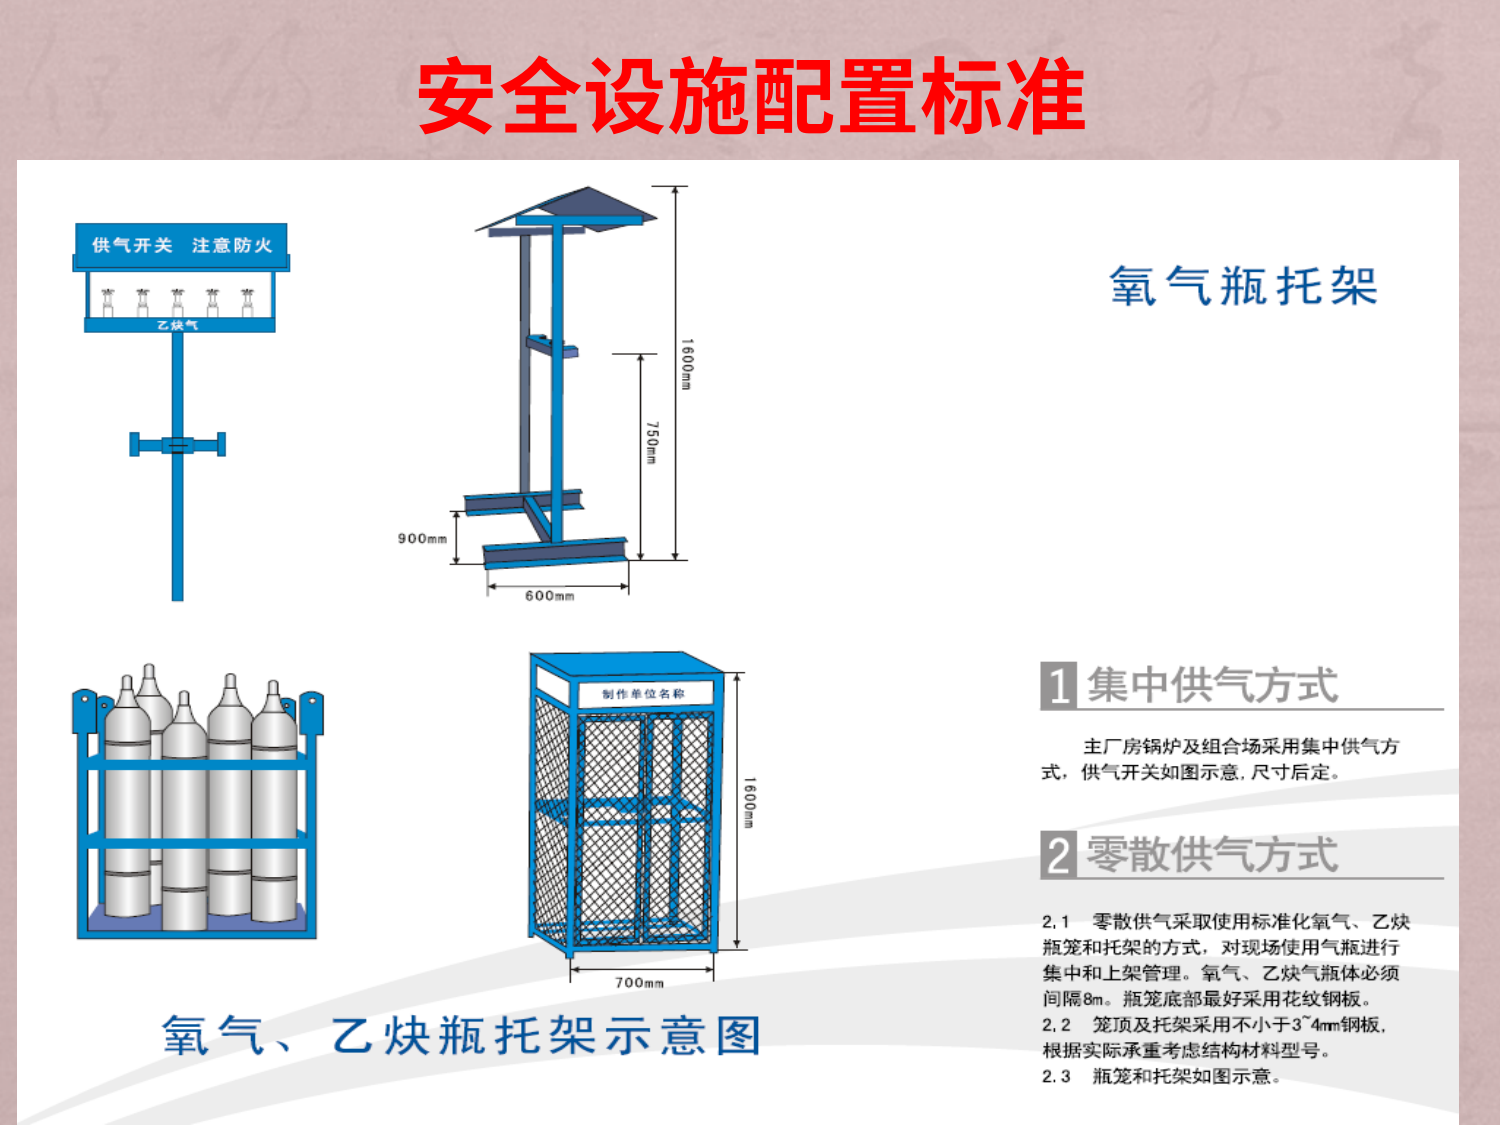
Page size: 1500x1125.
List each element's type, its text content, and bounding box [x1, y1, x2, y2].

picture [17, 160, 1460, 1125]
title 安全设施配置标准 [76, 0, 1427, 148]
